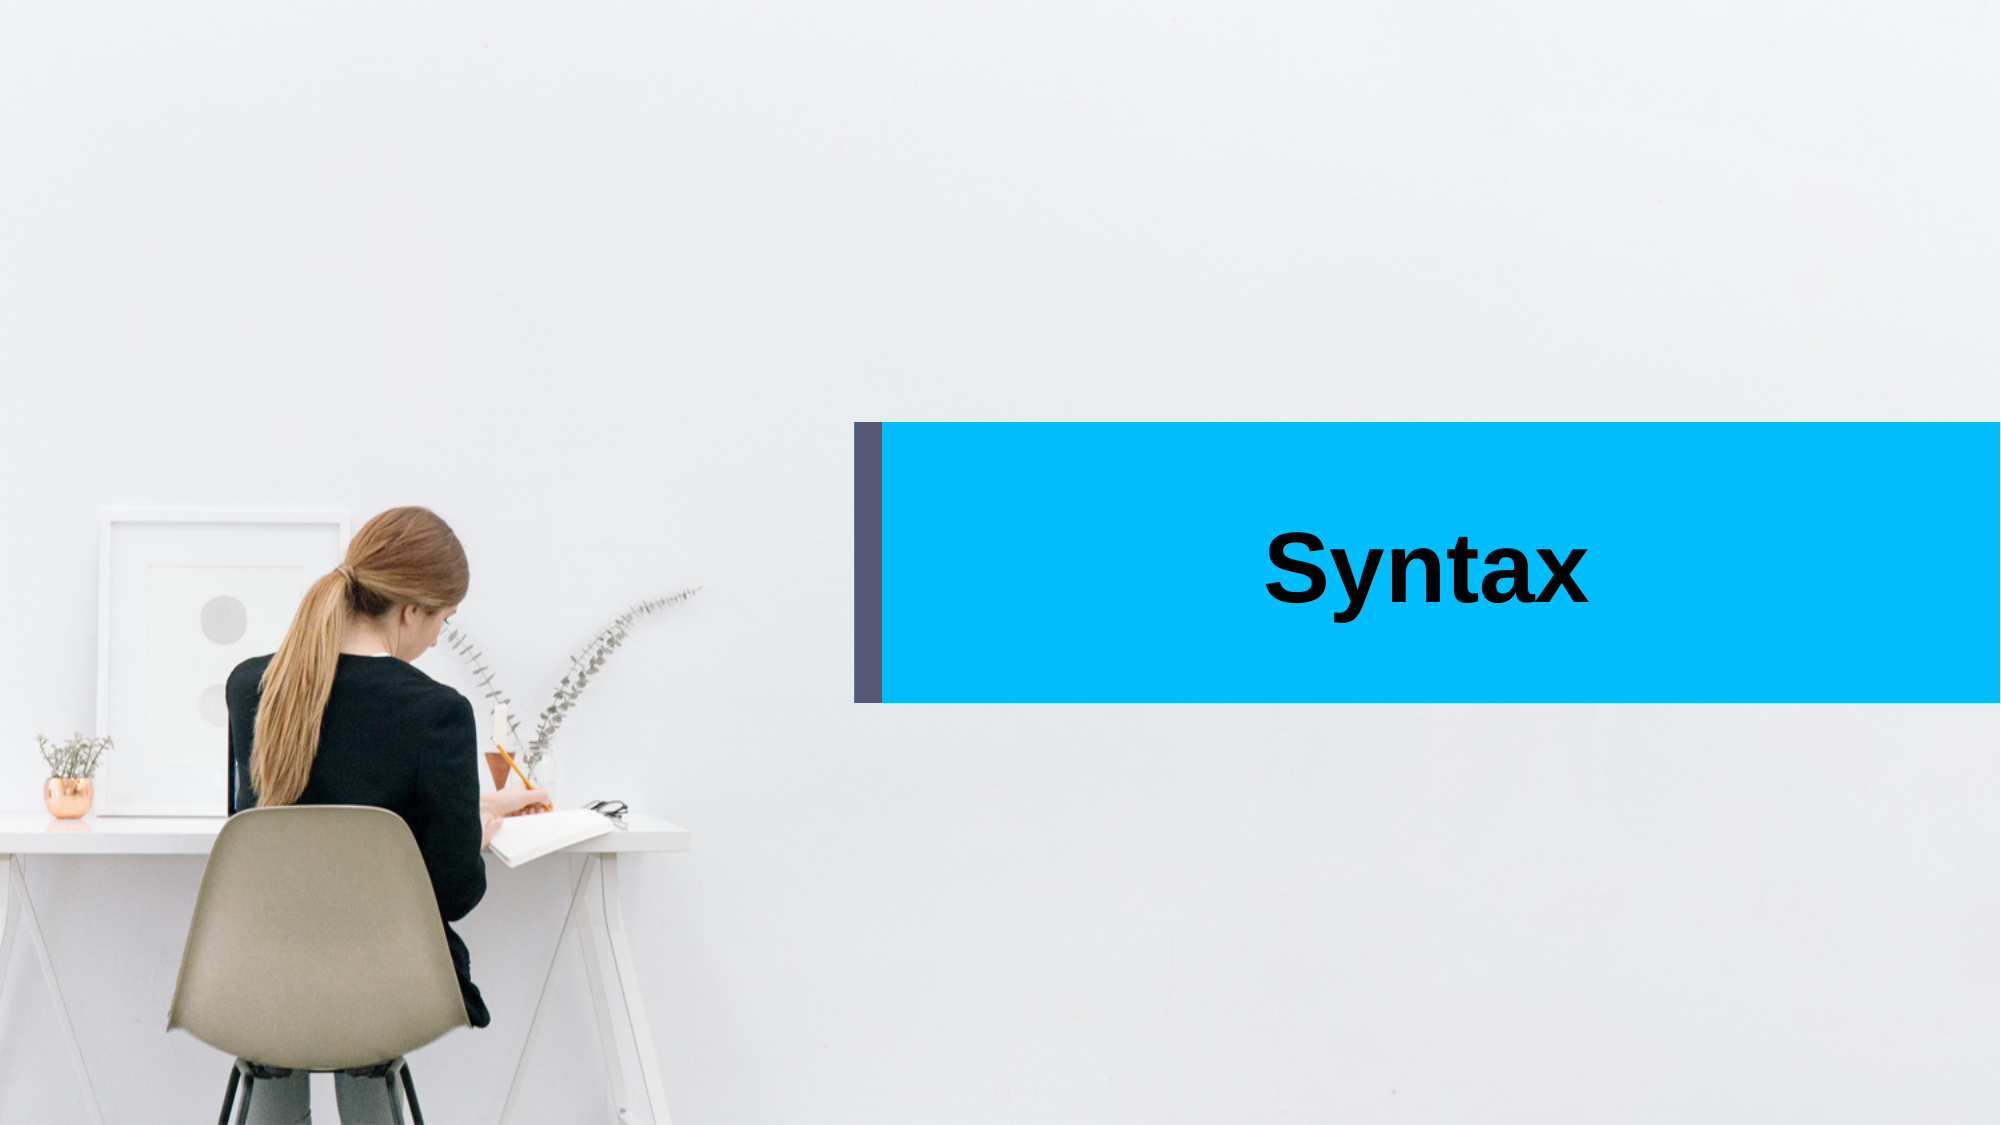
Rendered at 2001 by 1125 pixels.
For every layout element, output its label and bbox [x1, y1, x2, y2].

text_box [854, 422, 2000, 703]
picture [0, 0, 2001, 1125]
